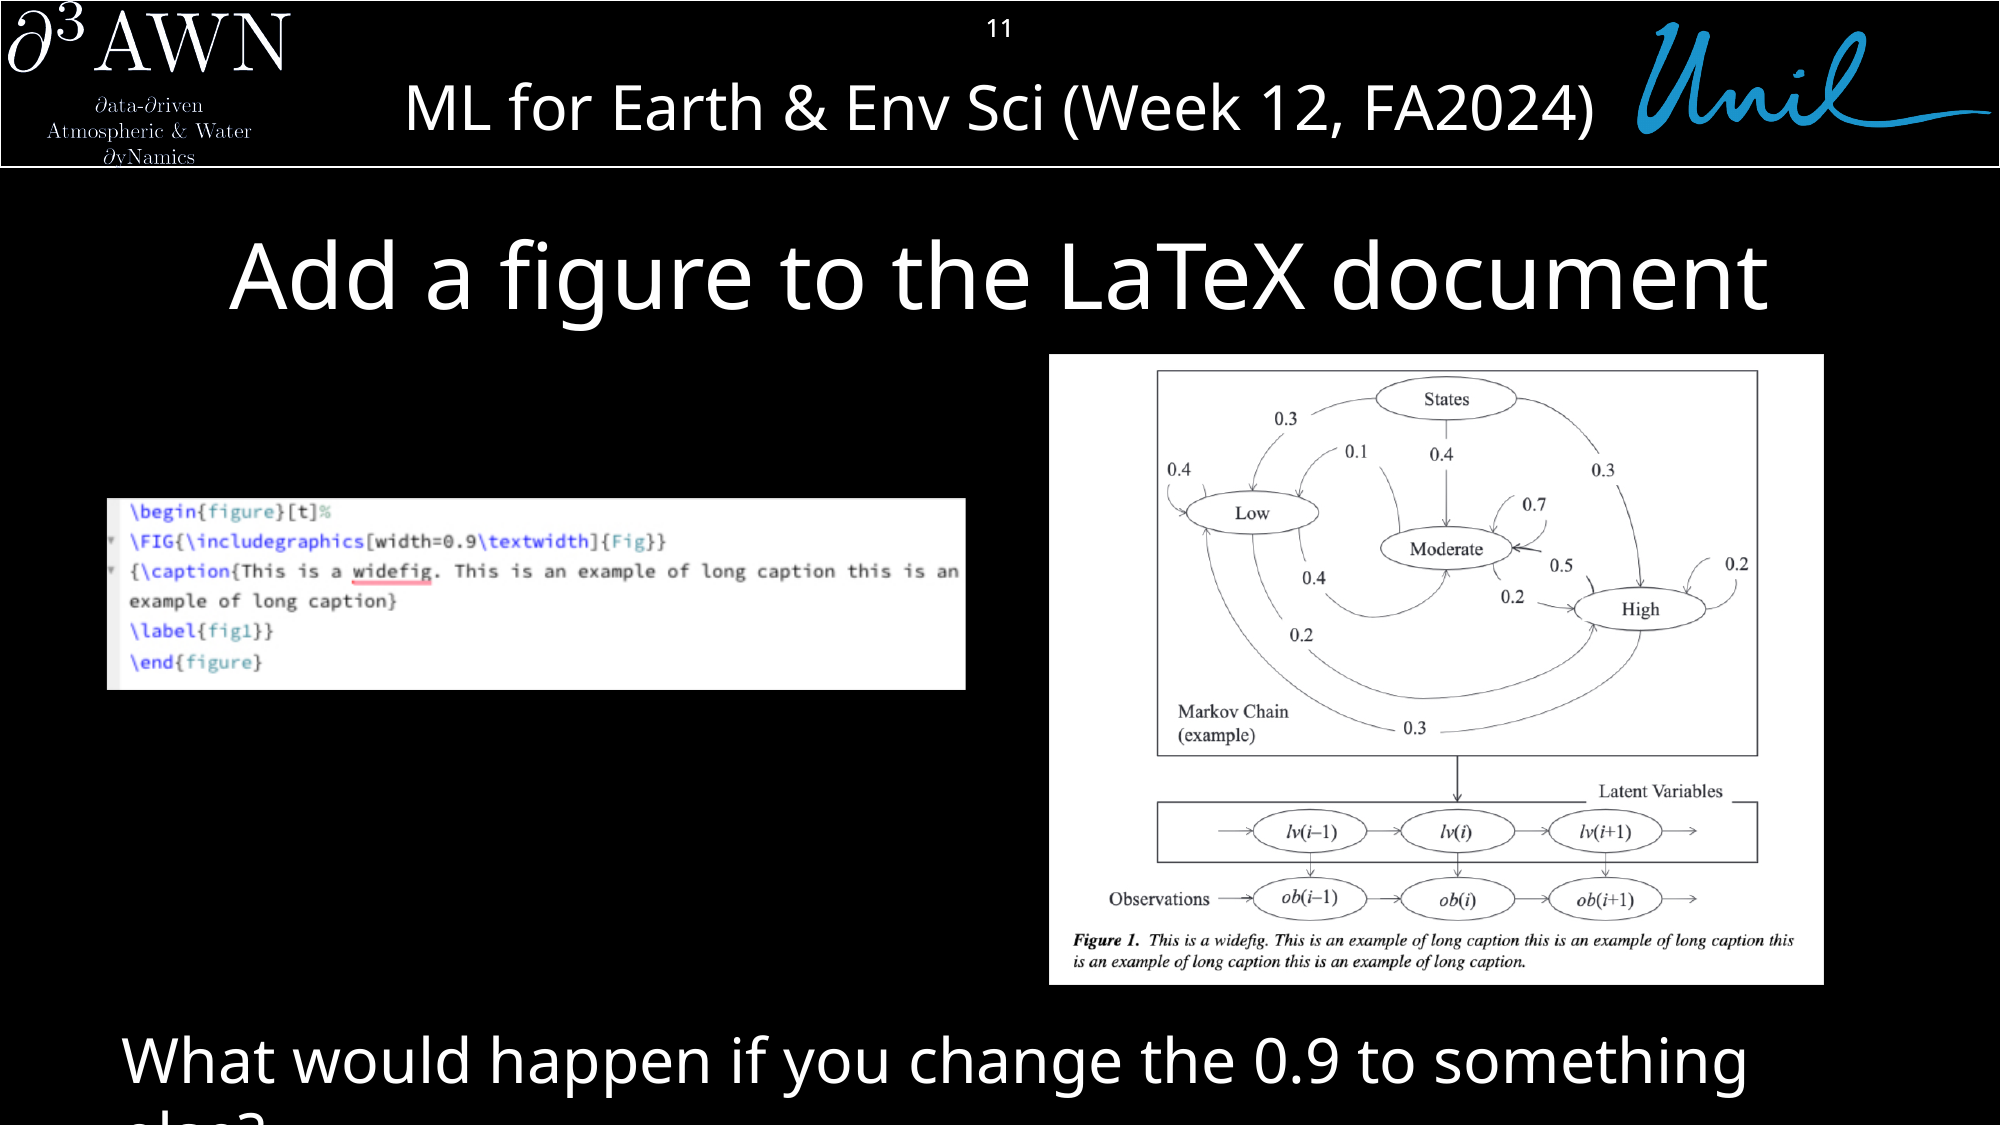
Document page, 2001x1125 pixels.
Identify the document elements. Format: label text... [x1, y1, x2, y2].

slide_number 11 [774, 0, 1225, 60]
picture [1049, 354, 1824, 985]
title Add a figure to the LaTeX document [0, 171, 2000, 389]
picture [106, 498, 966, 690]
picture [0, 0, 298, 168]
text_box What would happen if you change the 0.9 to something else? [106, 1013, 1893, 1125]
picture [1609, 22, 2000, 145]
